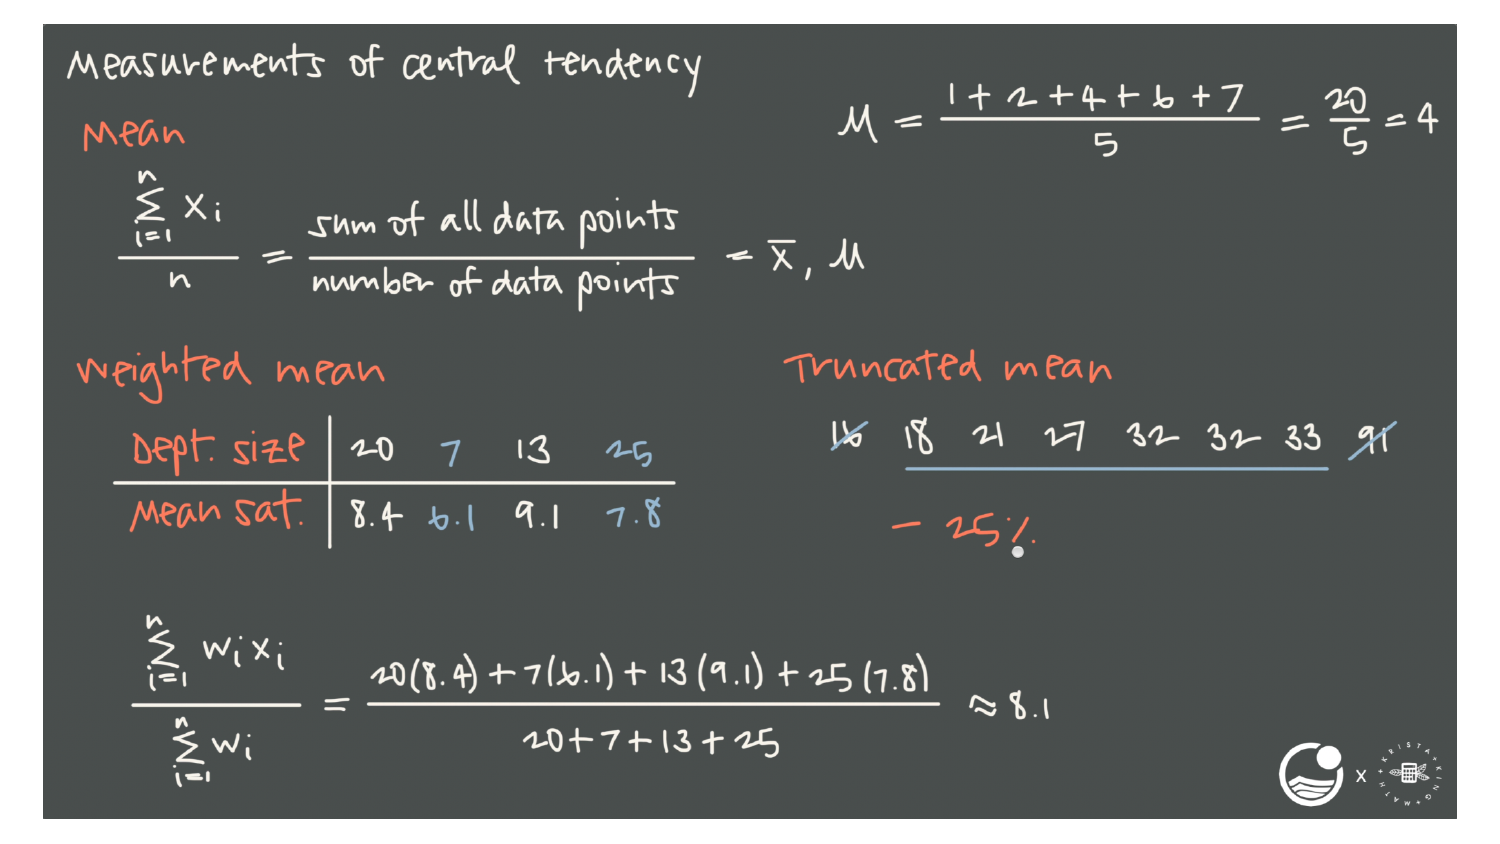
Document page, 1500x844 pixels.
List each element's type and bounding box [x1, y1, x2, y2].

picture [43, 24, 1457, 819]
